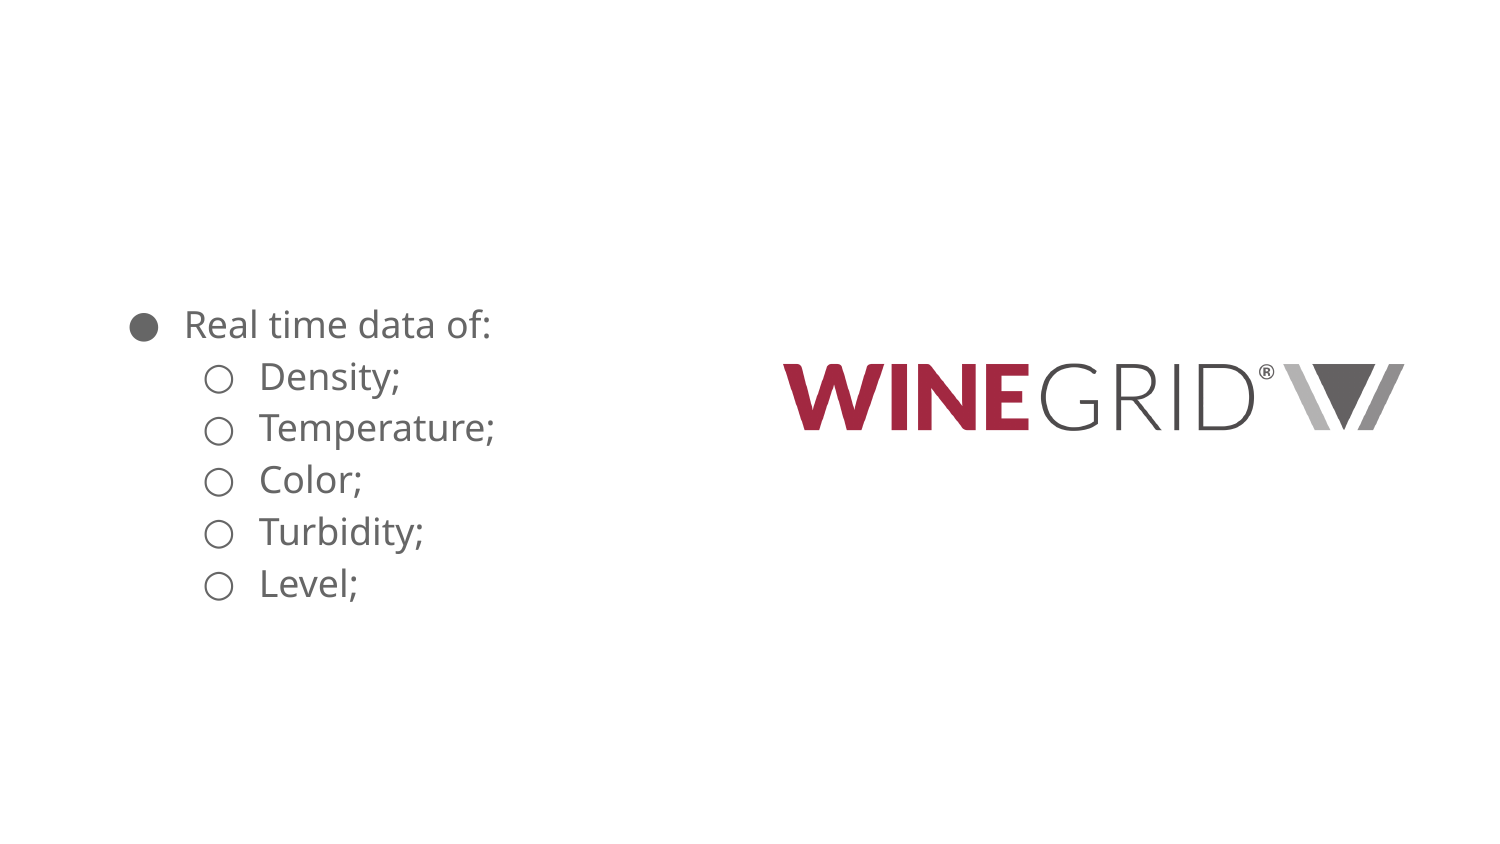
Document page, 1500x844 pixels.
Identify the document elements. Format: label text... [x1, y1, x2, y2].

picture [764, 347, 1422, 496]
list Real time data of: Density; Temperature; Color; Turbidity; Level; [93, 200, 750, 829]
